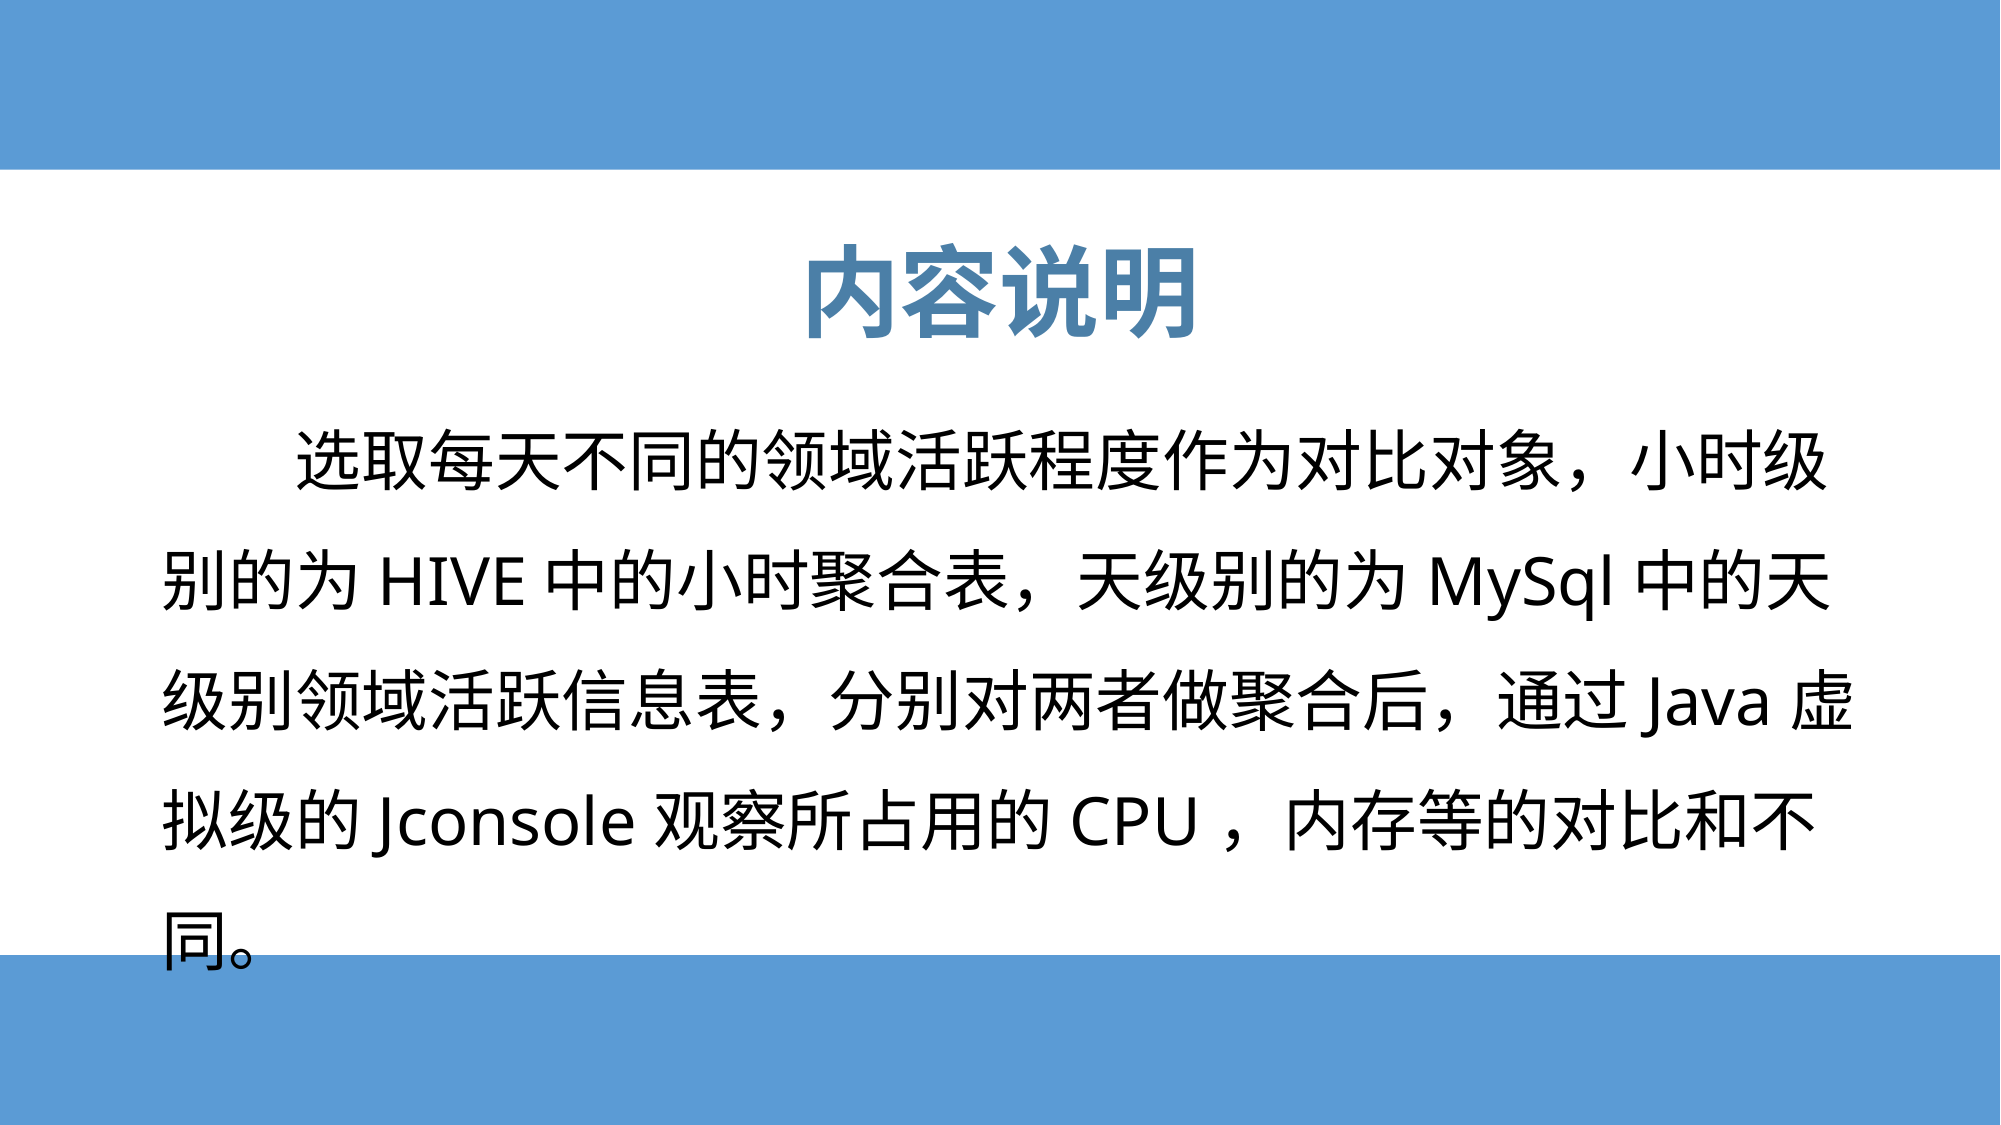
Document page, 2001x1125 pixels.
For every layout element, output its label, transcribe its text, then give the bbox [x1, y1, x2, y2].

text_box 选取每天不同的领域活跃程度作为对比对象，小时级别的为HIVE中的小时聚合表，天级别的为MySql中的天级别领域活跃信息表，分别对两者做聚合后，通过Java虚拟级的Jconsole观察所占用的CPU，内存等的对比和不同。 [146, 371, 1887, 987]
text_box [0, 0, 2000, 171]
text_box [0, 954, 2000, 1125]
text_box 内容说明 [778, 222, 1222, 358]
